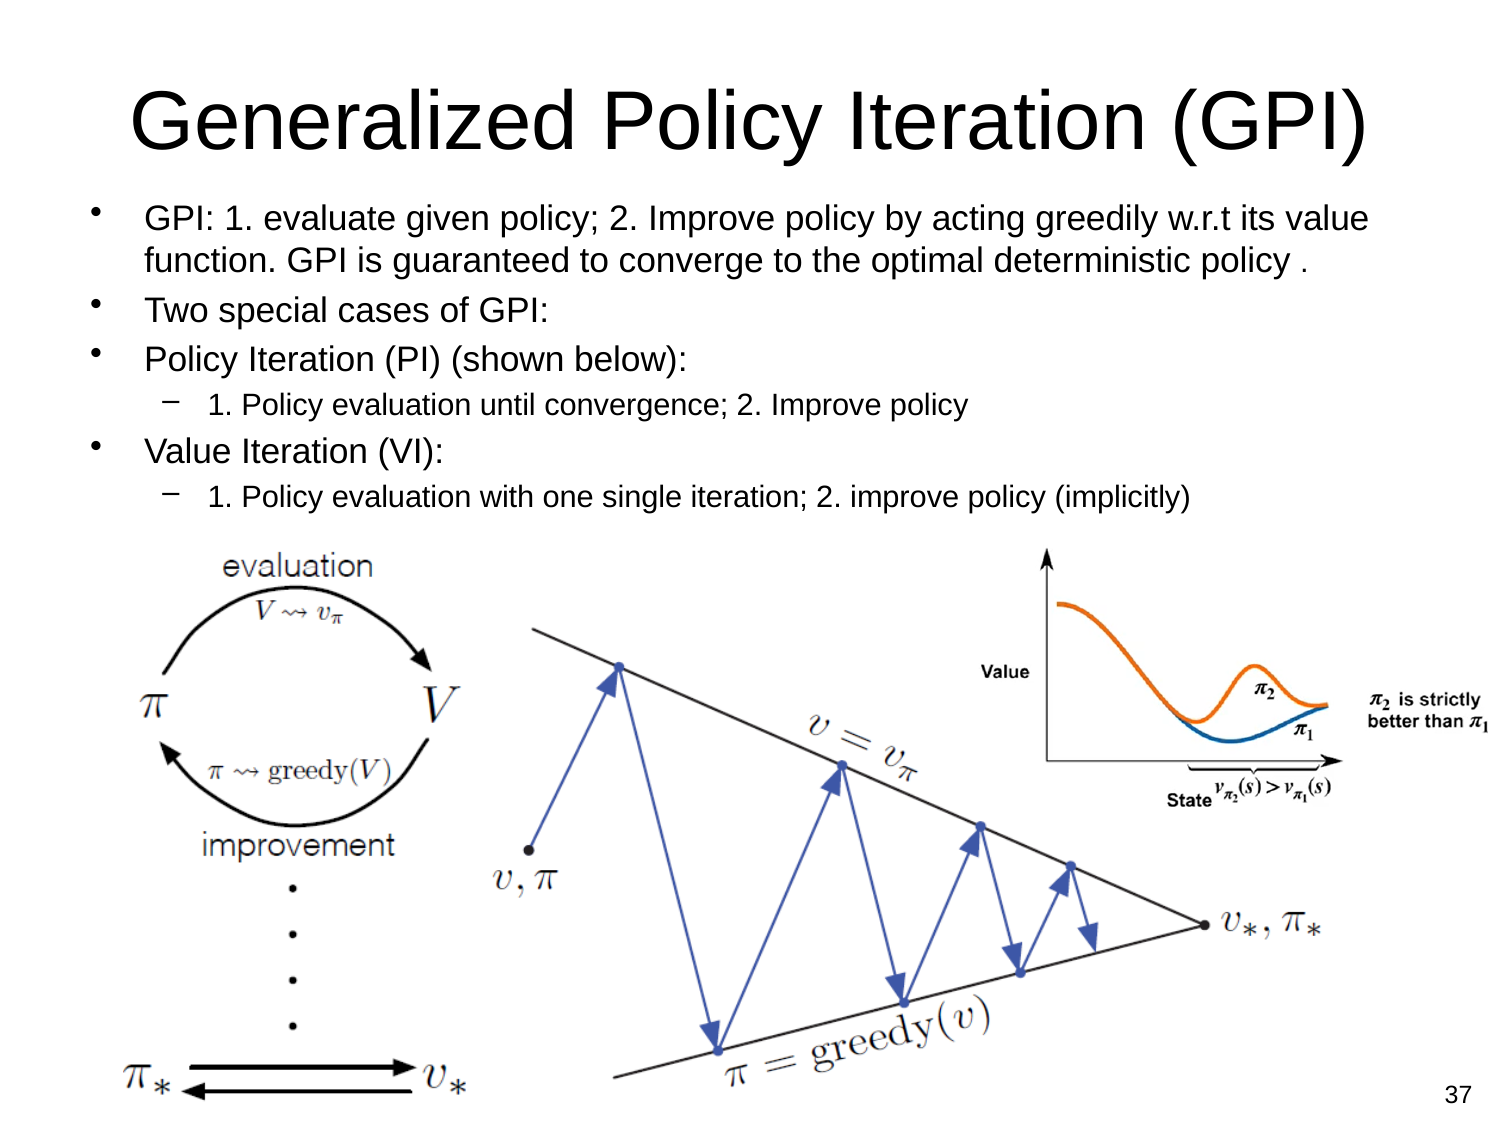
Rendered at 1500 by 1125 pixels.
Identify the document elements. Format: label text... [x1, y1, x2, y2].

picture [487, 542, 1488, 1089]
title Generalized Policy Iteration (GPI) [74, 44, 1426, 188]
picture [123, 543, 471, 1113]
slide_number 37 [1137, 1070, 1488, 1112]
